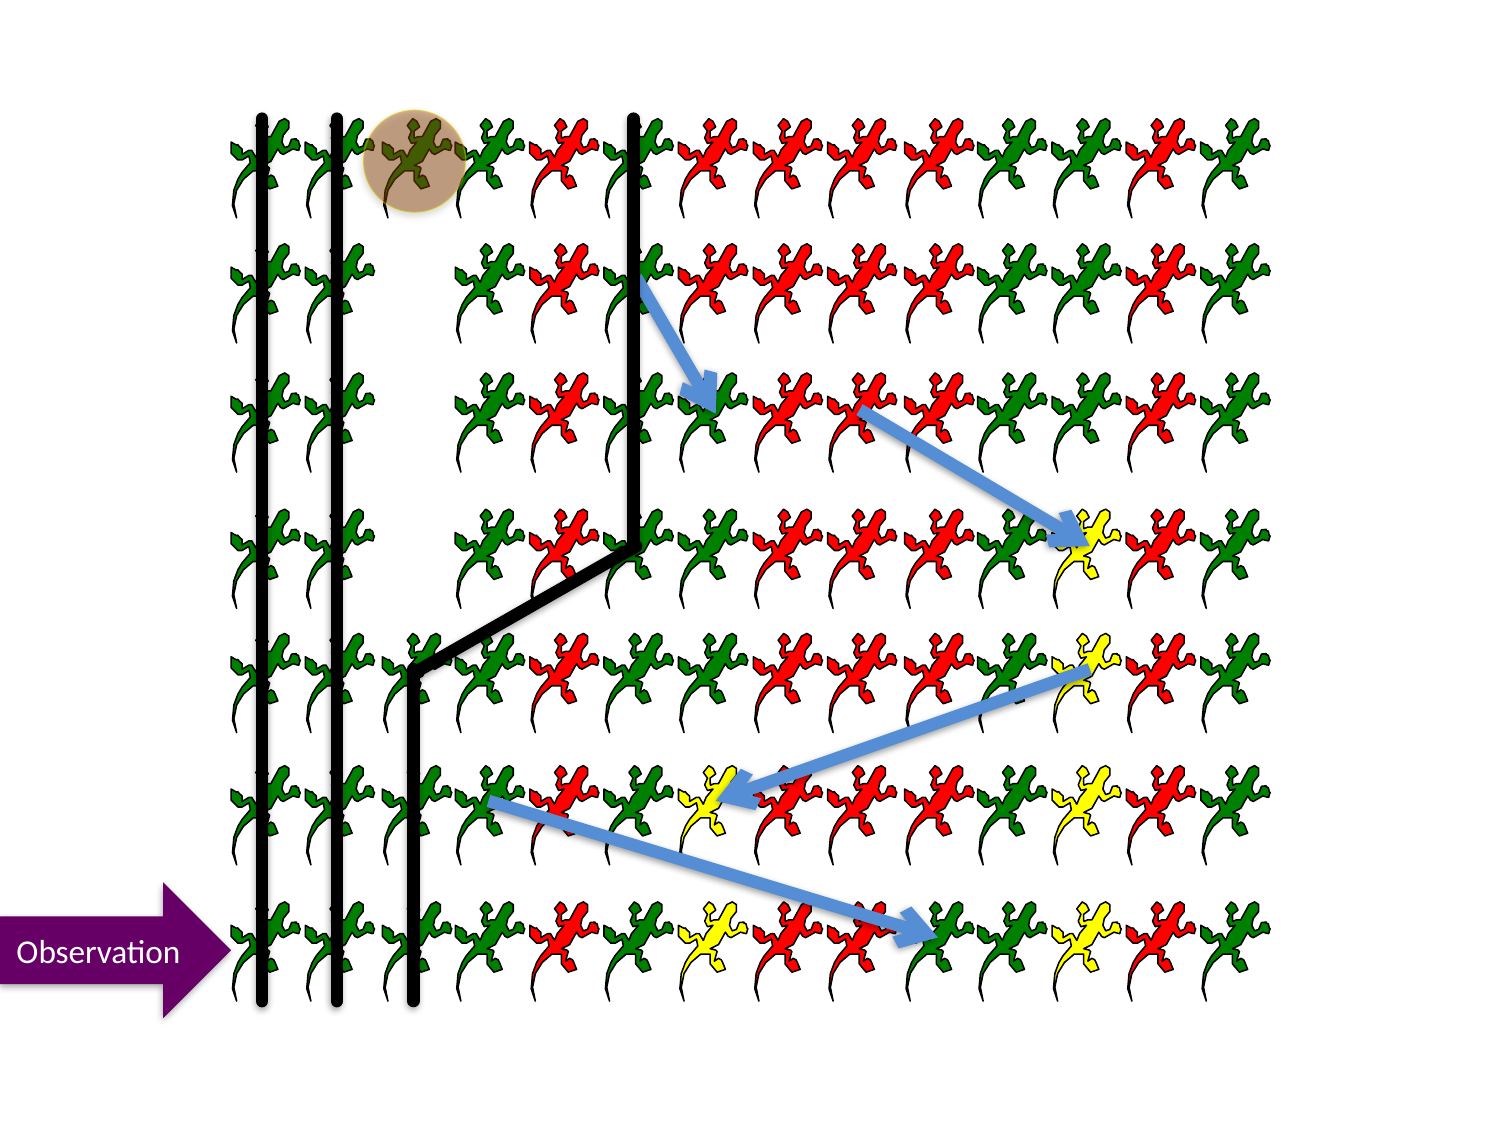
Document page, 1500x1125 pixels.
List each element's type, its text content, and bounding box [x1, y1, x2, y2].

text_box [827, 118, 897, 218]
text_box [605, 945, 651, 1002]
text_box [305, 656, 325, 733]
text_box [273, 118, 301, 158]
text_box [273, 765, 301, 805]
text_box [753, 509, 823, 609]
text_box [1200, 765, 1271, 865]
text_box [273, 509, 301, 549]
text_box [753, 372, 823, 473]
text_box [643, 429, 651, 444]
text_box [1200, 118, 1271, 218]
text_box [456, 198, 461, 218]
text_box [231, 532, 251, 609]
text_box [273, 959, 278, 972]
text_box [305, 925, 325, 1002]
text_box [1002, 633, 1048, 667]
text_box [423, 765, 452, 808]
text_box [1200, 901, 1271, 1002]
text_box [456, 691, 472, 733]
text_box [906, 901, 975, 1002]
text_box [231, 267, 251, 343]
text_box [346, 243, 375, 286]
text_box [603, 142, 622, 160]
text_box [1053, 554, 1099, 609]
text_box [305, 789, 325, 865]
text_box [628, 765, 674, 799]
text_box [641, 565, 651, 580]
text_box [678, 633, 748, 733]
text_box [480, 509, 525, 544]
text_box [305, 532, 325, 609]
text_box [531, 945, 577, 1002]
text_box [305, 396, 325, 473]
text_box [827, 372, 897, 473]
text_box [346, 175, 353, 189]
text_box [346, 765, 375, 807]
text_box [346, 633, 375, 675]
text_box [346, 690, 353, 703]
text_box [715, 668, 1091, 802]
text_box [859, 409, 1091, 547]
text_box [383, 678, 402, 733]
text_box [273, 430, 278, 443]
text_box [273, 301, 278, 313]
text_box [1094, 509, 1122, 549]
text_box [346, 901, 375, 944]
text_box Observation [0, 881, 232, 1019]
text_box [346, 372, 375, 415]
text_box [273, 243, 301, 283]
text_box [529, 532, 541, 544]
text_box [531, 681, 577, 733]
text_box [1095, 431, 1099, 442]
text_box [703, 765, 710, 791]
text_box [904, 656, 916, 667]
text_box [1002, 372, 1048, 408]
text_box [529, 243, 600, 343]
text_box [273, 690, 278, 703]
text_box [605, 289, 622, 343]
text_box [679, 420, 726, 473]
text_box [382, 656, 404, 677]
text_box [720, 372, 748, 413]
text_box [231, 142, 251, 218]
text_box [943, 822, 952, 836]
text_box [1052, 396, 1075, 408]
text_box [529, 372, 600, 473]
text_box [829, 945, 875, 1002]
text_box [1095, 691, 1099, 703]
text_box [273, 176, 278, 188]
text_box [703, 243, 748, 286]
text_box [827, 656, 839, 667]
text_box [346, 300, 353, 314]
text_box [678, 267, 690, 275]
text_box [362, 109, 467, 214]
text_box [979, 808, 1025, 865]
text_box [1200, 372, 1271, 473]
text_box [604, 396, 622, 415]
text_box [346, 118, 364, 160]
text_box [977, 901, 1048, 1002]
text_box [1200, 243, 1271, 343]
text_box [753, 118, 823, 218]
text_box [827, 243, 897, 343]
text_box [1126, 633, 1196, 733]
text_box [382, 789, 402, 865]
text_box [904, 243, 975, 343]
text_box [904, 396, 928, 408]
text_box [423, 690, 430, 704]
text_box [906, 554, 952, 609]
text_box [346, 429, 353, 443]
text_box [605, 164, 622, 218]
text_box [346, 958, 353, 972]
text_box [231, 656, 251, 733]
text_box [753, 243, 823, 343]
text_box [231, 789, 251, 865]
text_box [346, 822, 353, 836]
text_box [719, 300, 726, 314]
text_box [977, 396, 1001, 408]
text_box [451, 681, 482, 691]
text_box [852, 633, 897, 667]
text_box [488, 800, 939, 938]
text_box [977, 656, 989, 667]
text_box [554, 509, 599, 544]
text_box [1126, 372, 1196, 473]
text_box [679, 945, 726, 1002]
text_box [542, 540, 553, 544]
text_box [382, 925, 402, 1002]
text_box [413, 545, 637, 674]
text_box [273, 901, 301, 941]
text_box [273, 566, 278, 579]
text_box [554, 765, 600, 799]
text_box [1052, 656, 1064, 667]
text_box [482, 681, 503, 704]
text_box [643, 175, 651, 189]
text_box [423, 822, 430, 836]
text_box [305, 142, 325, 218]
text_box [1076, 633, 1122, 671]
text_box [1126, 765, 1196, 865]
text_box [929, 633, 975, 667]
text_box [1126, 243, 1196, 343]
text_box [1053, 765, 1122, 865]
text_box [977, 243, 1048, 343]
text_box [305, 267, 325, 343]
text_box [455, 532, 478, 544]
text_box [455, 372, 525, 473]
text_box [604, 789, 616, 799]
text_box [754, 945, 801, 1002]
text_box [423, 901, 452, 944]
text_box [1126, 901, 1196, 1002]
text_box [638, 276, 716, 414]
text_box [529, 789, 541, 799]
text_box [455, 765, 525, 865]
text_box [778, 633, 823, 667]
text_box [1052, 901, 1122, 1002]
text_box [643, 118, 674, 162]
text_box [978, 554, 1025, 609]
text_box [423, 958, 430, 972]
text_box [529, 118, 599, 218]
text_box [455, 925, 503, 1002]
text_box [604, 267, 622, 286]
text_box [678, 789, 690, 799]
text_box [1052, 243, 1122, 343]
text_box [1126, 509, 1196, 609]
text_box [1076, 372, 1122, 414]
text_box [904, 118, 975, 218]
text_box [1200, 633, 1271, 733]
text_box [346, 566, 353, 579]
text_box [753, 656, 765, 667]
text_box [605, 633, 674, 733]
text_box [231, 396, 251, 473]
text_box [1052, 118, 1122, 218]
text_box [678, 509, 748, 609]
text_box [603, 532, 622, 544]
text_box [1126, 118, 1196, 218]
text_box [827, 532, 875, 609]
text_box [455, 243, 525, 343]
text_box [643, 509, 674, 551]
text_box [1200, 509, 1271, 609]
text_box [231, 925, 251, 1002]
text_box [643, 243, 674, 275]
text_box [678, 118, 748, 218]
text_box [346, 509, 375, 551]
text_box [929, 372, 975, 408]
text_box [273, 372, 301, 412]
text_box [605, 418, 622, 473]
text_box [469, 118, 525, 189]
text_box [273, 823, 278, 835]
text_box [977, 118, 1048, 218]
text_box [273, 633, 301, 673]
